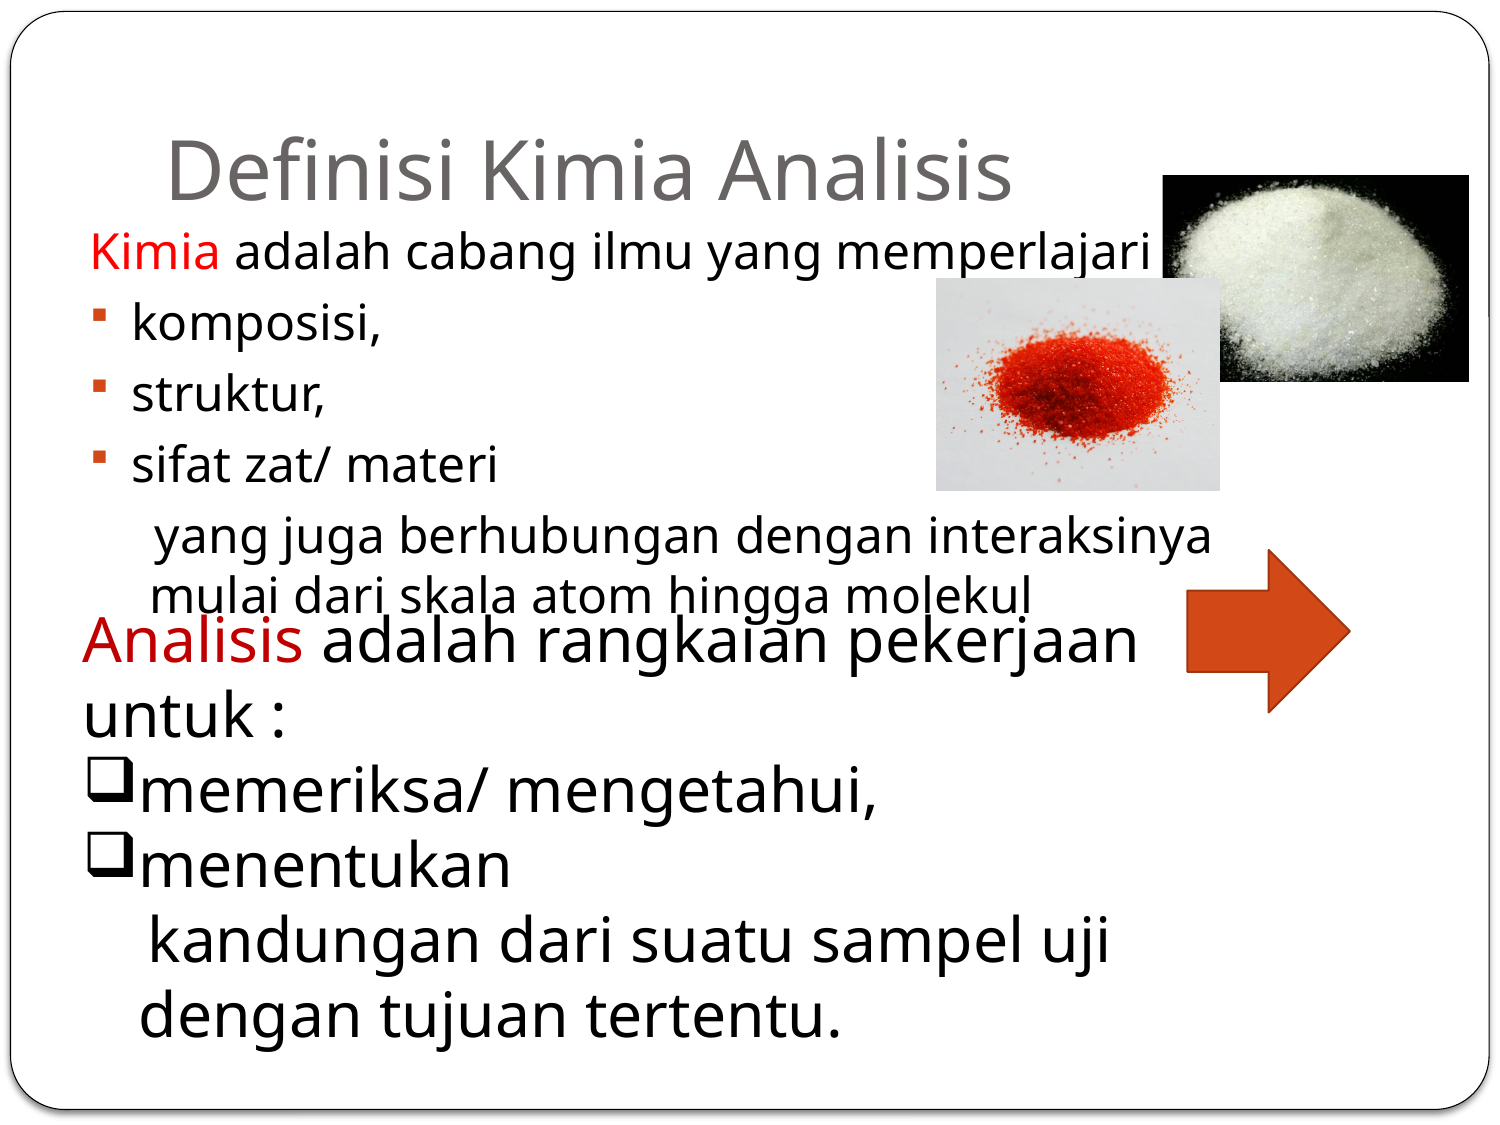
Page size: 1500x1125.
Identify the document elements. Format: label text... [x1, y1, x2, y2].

text_box [1186, 548, 1351, 714]
list Kimia adalah cabang ilmu yang memperlajari komposisi, struktur, sifat zat/ materi yang juga berhubungan dengan interaksinya mulai dari skala atom hingga molekul [75, 212, 1300, 638]
text_box Analisis adalah rangkaian pekerjaan untuk : memeriksa/ mengetahui, menentukan kandungan dari suatu sampel uji dengan tujuan tertentu. [75, 674, 1300, 975]
title Definisi Kimia Analisis [150, 45, 1425, 212]
picture [936, 174, 1470, 492]
